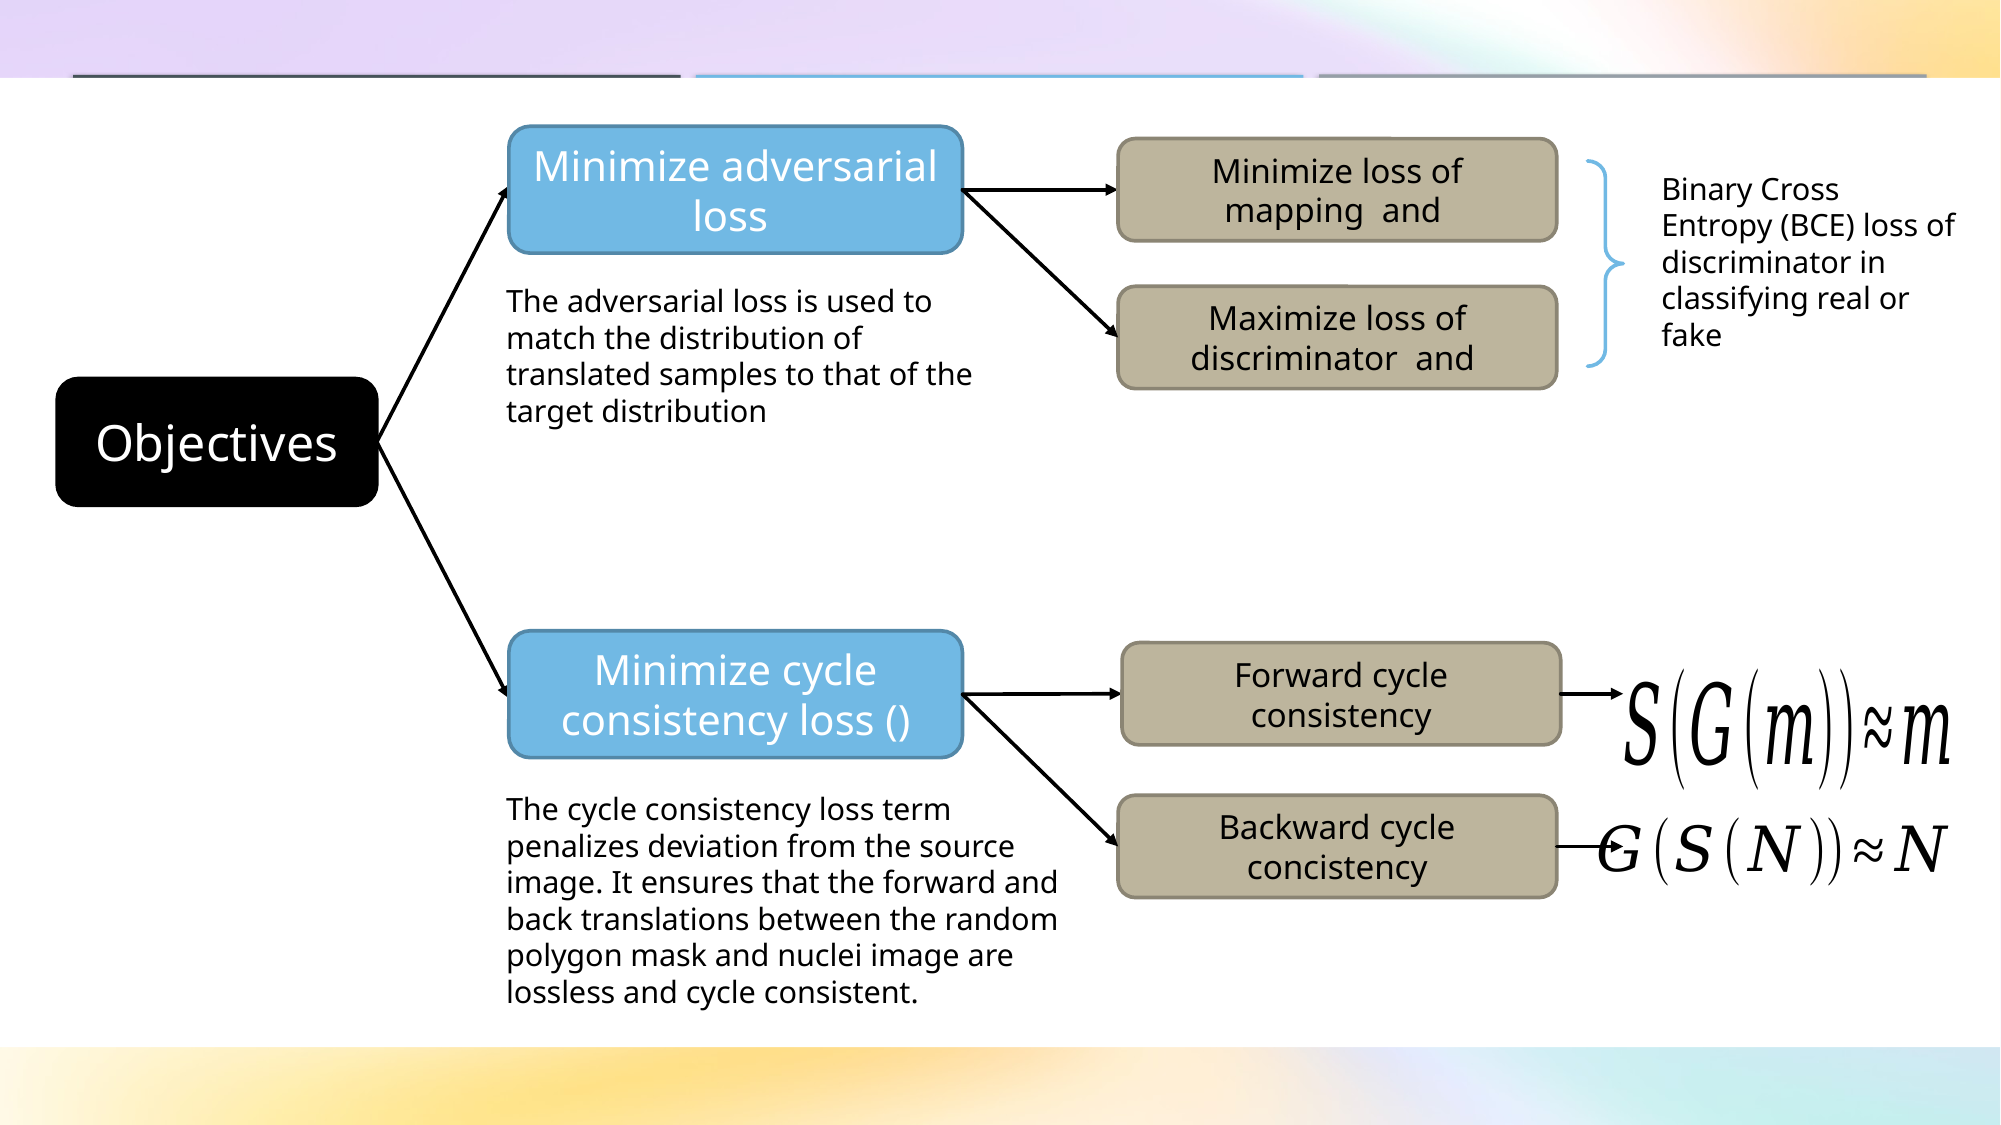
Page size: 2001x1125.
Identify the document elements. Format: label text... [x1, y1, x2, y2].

text_box The adversarial loss is used to match the distribution of translated samples to that of the target distribution [515, 274, 1004, 436]
text_box Backward cycle concistency [1116, 793, 1559, 900]
text_box Objectives [55, 376, 370, 508]
text_box Binary Cross Entropy (BCE) loss of discriminator in classifying real or fake [1646, 161, 1972, 360]
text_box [961, 189, 1119, 338]
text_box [961, 693, 1119, 847]
picture [0, 0, 2001, 1125]
text_box Forward cycle consistency [1120, 640, 1563, 747]
text_box [1585, 159, 1626, 369]
text_box The cycle consistency loss term penalizes deviation from the source image. It ensures that the forward and back translations between the random polygon mask and nuclei image are lossless and cycle consistent. [491, 782, 1100, 1017]
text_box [376, 185, 510, 440]
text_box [376, 441, 510, 699]
